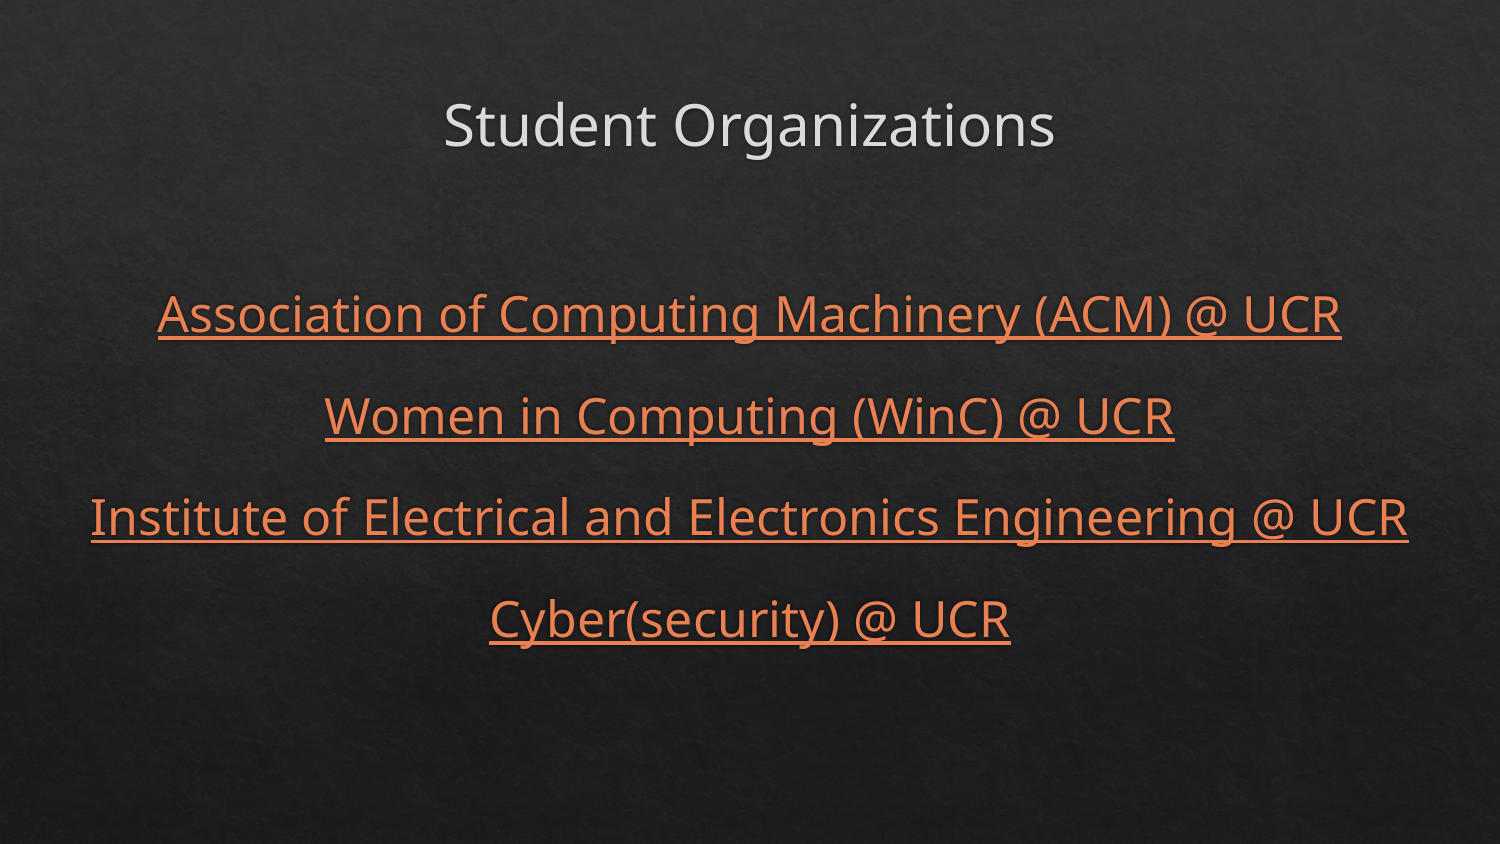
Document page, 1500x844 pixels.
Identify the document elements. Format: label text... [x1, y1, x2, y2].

title Student Organizations [51, 72, 1449, 167]
list Association of Computing Machinery (ACM) @ UCR Women in Computing (WinC) @ UCR Institute of Electrical and Electronics Engineering @ UCR Cyber(security) @ UCR [51, 189, 1449, 750]
